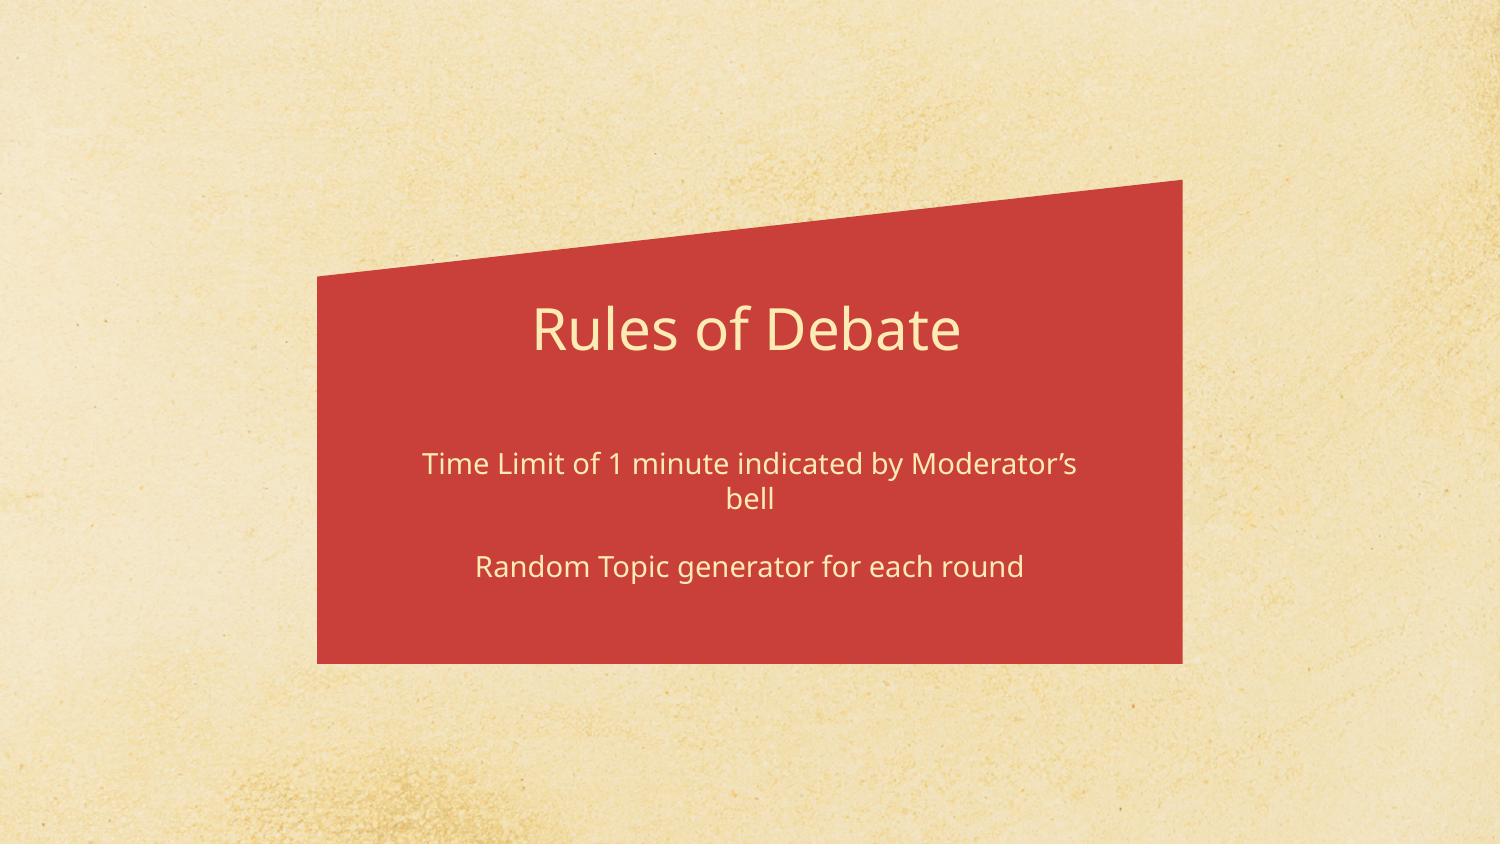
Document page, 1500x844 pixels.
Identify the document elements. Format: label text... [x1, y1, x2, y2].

title Rules of Debate [387, 284, 1121, 371]
text_box [317, 179, 1183, 664]
picture [0, 0, 1500, 844]
subtitle Time Limit of 1 minute indicated by Moderator’s bell Random Topic generator for each round [395, 401, 1105, 627]
